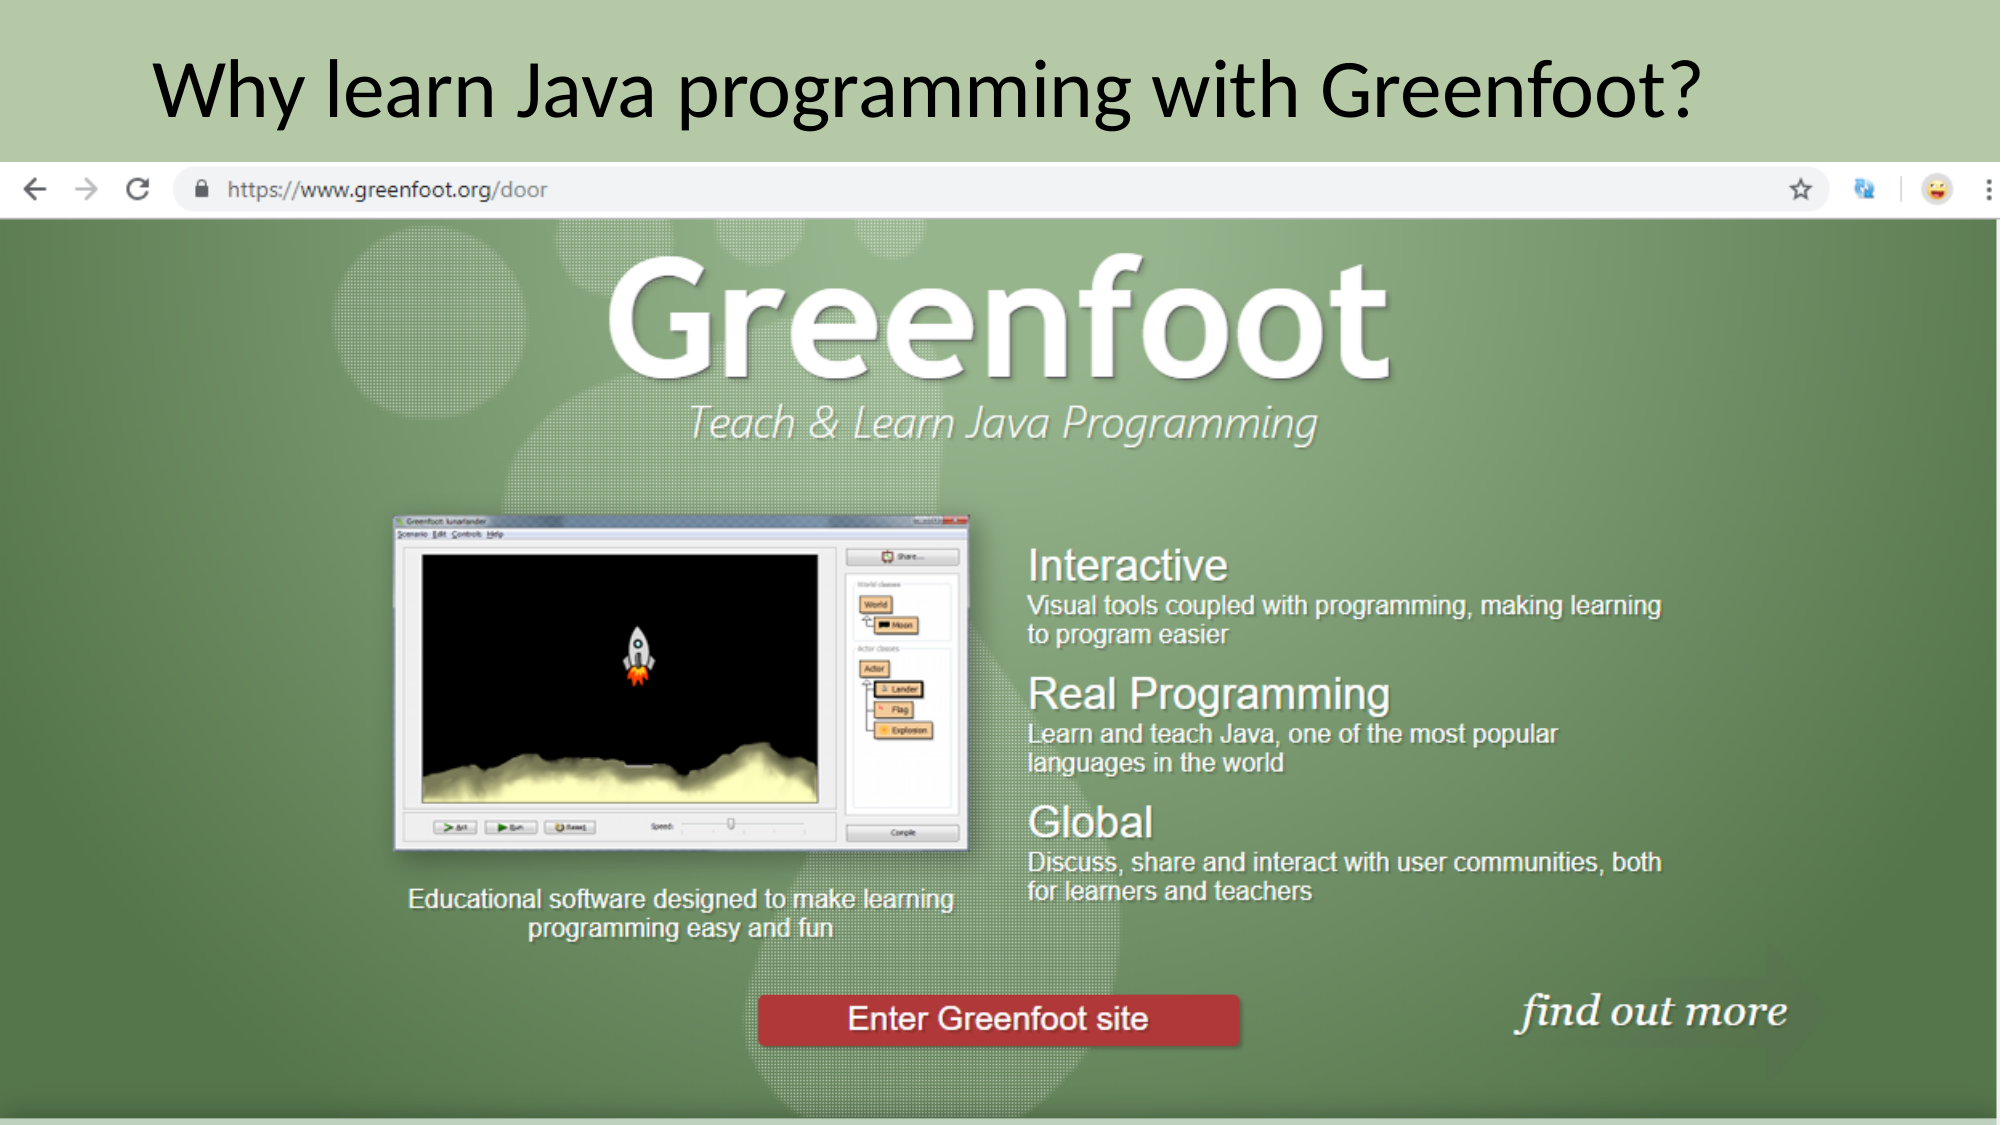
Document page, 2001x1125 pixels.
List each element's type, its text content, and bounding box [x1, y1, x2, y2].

text_box Why learn Java programming with Greenfoot? [137, 26, 1798, 142]
picture [0, 162, 2000, 1125]
